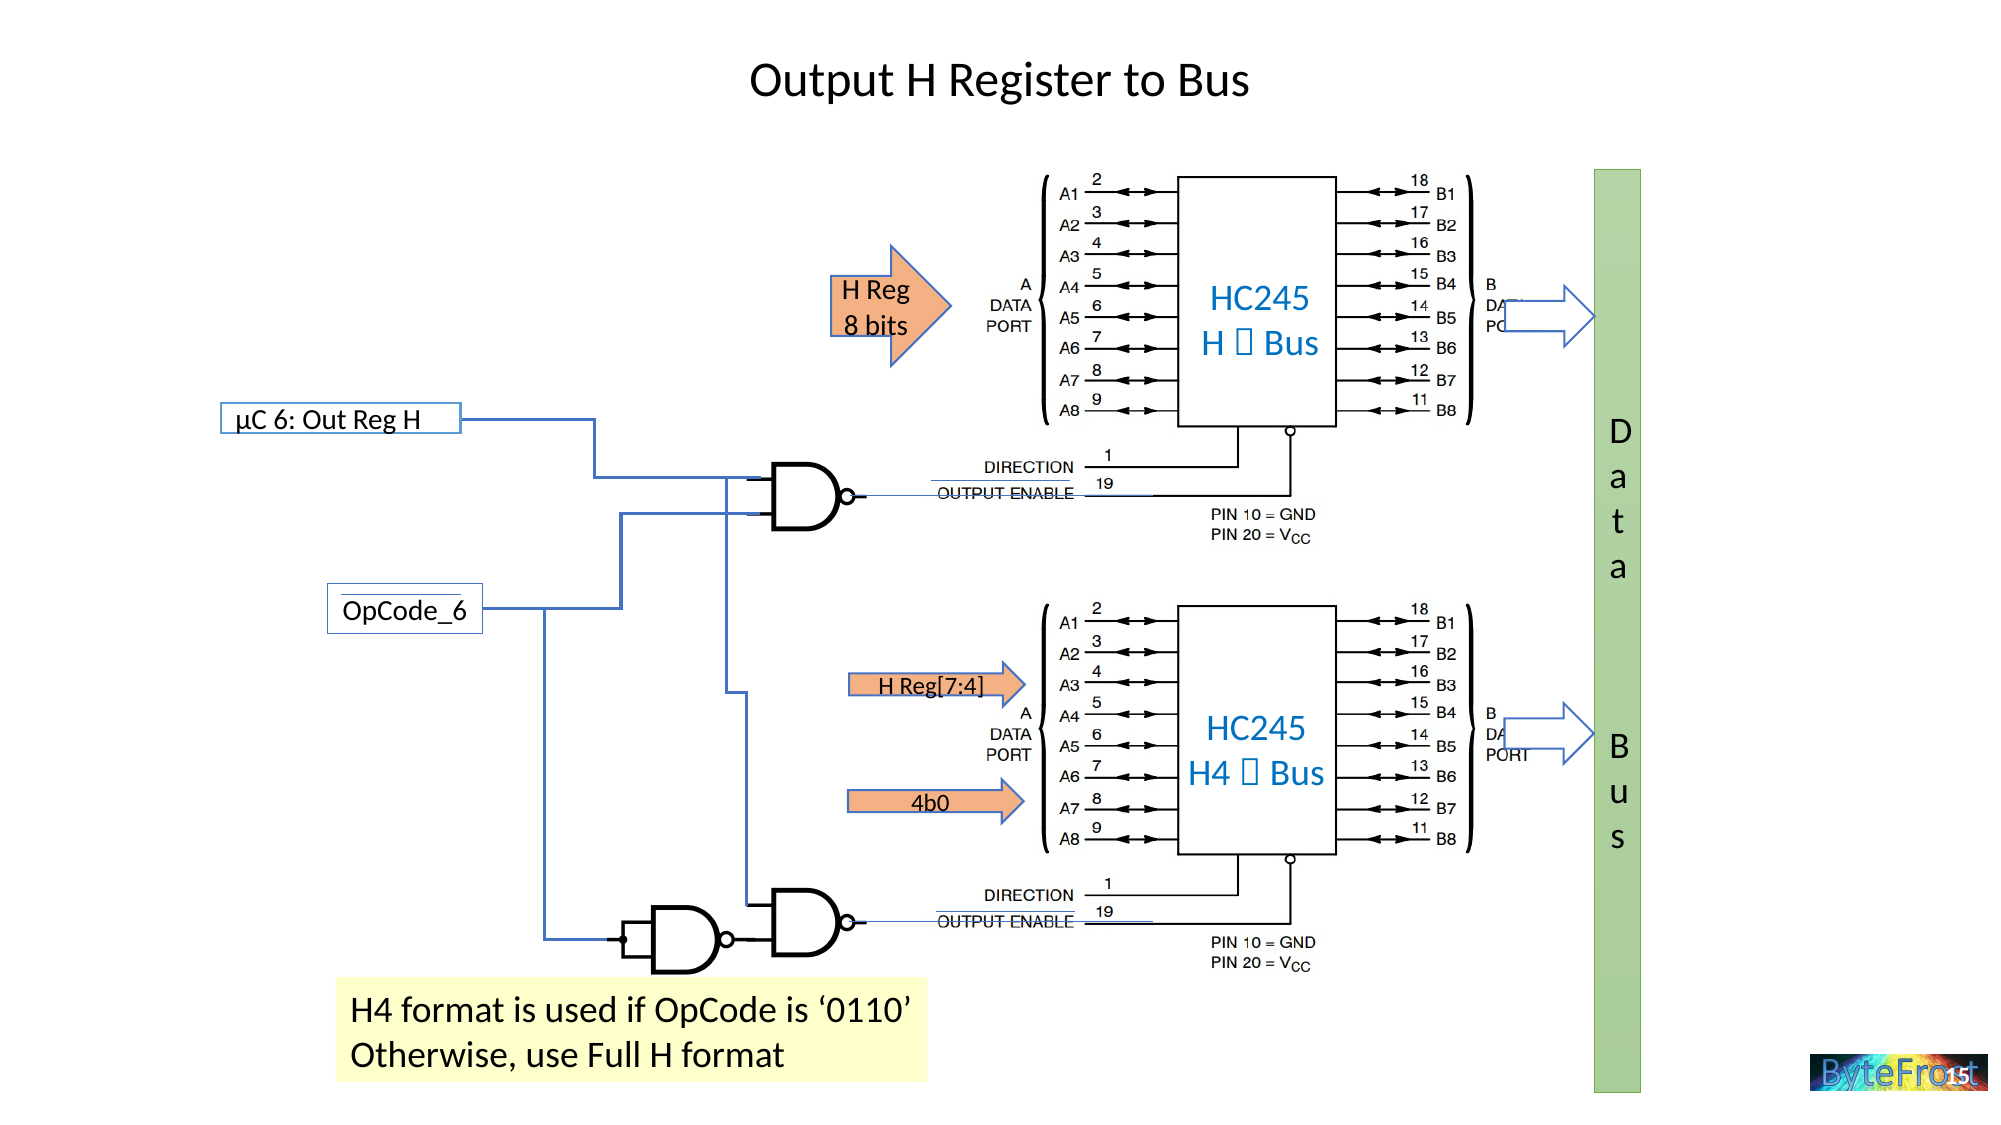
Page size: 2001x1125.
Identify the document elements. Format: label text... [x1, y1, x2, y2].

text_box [607, 681, 951, 702]
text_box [428, 419, 761, 478]
text_box H Reg 8 bits [830, 243, 922, 369]
picture [746, 453, 867, 540]
slide_number 15 [1535, 1044, 1986, 1105]
picture [606, 879, 867, 983]
text_box H Reg[7:4] [848, 672, 922, 681]
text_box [483, 610, 607, 940]
subtitle Output H Register to Bus [249, 45, 1750, 116]
text_box H4 format is used if OpCode is ‘0110’ Otherwise, use Full H format [335, 977, 928, 1082]
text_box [922, 169, 1539, 977]
text_box µC 6: Out Reg H [220, 402, 462, 434]
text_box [326, 583, 484, 635]
text_box Data Bus [1594, 169, 1641, 1044]
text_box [483, 513, 760, 610]
text_box [1539, 700, 1596, 767]
text_box [1539, 283, 1597, 349]
text_box 4b0 [846, 789, 922, 814]
picture [1810, 1054, 1988, 1091]
